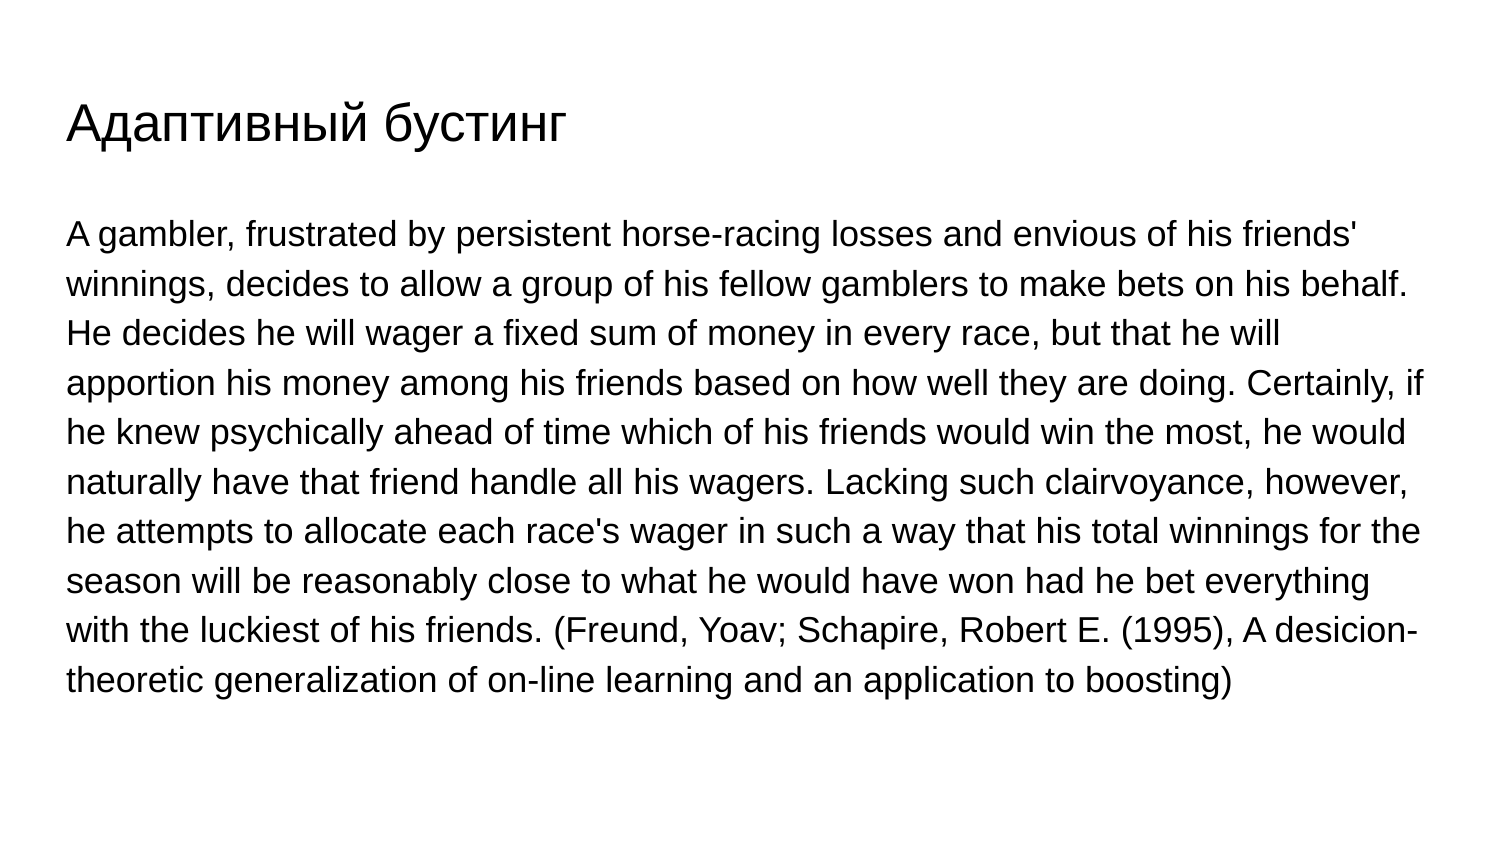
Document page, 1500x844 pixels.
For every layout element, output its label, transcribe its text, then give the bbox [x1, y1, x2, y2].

list A gambler, frustrated by persistent horse-racing losses and envious of his friends' winnings, decides to allow a group of his fellow gamblers to make bets on his behalf. He decides he will wager a fixed sum of money in every race, but that he will apportion his money among his friends based on how well they are doing. Certainly, if he knew psychically ahead of time which of his friends would win the most, he would naturally have that friend handle all his wagers. Lacking such clairvoyance, however, he attempts to allocate each race's wager in such a way that his total winnings for the season will be reasonably close to what he would have won had he bet everything with the luckiest of his friends. (Freund, Yoav; Schapire, Robert E. (1995), A desicion-theoretic generalization of on-line learning and an application to boosting) [51, 189, 1449, 750]
title Адаптивный бустинг [51, 72, 1449, 167]
